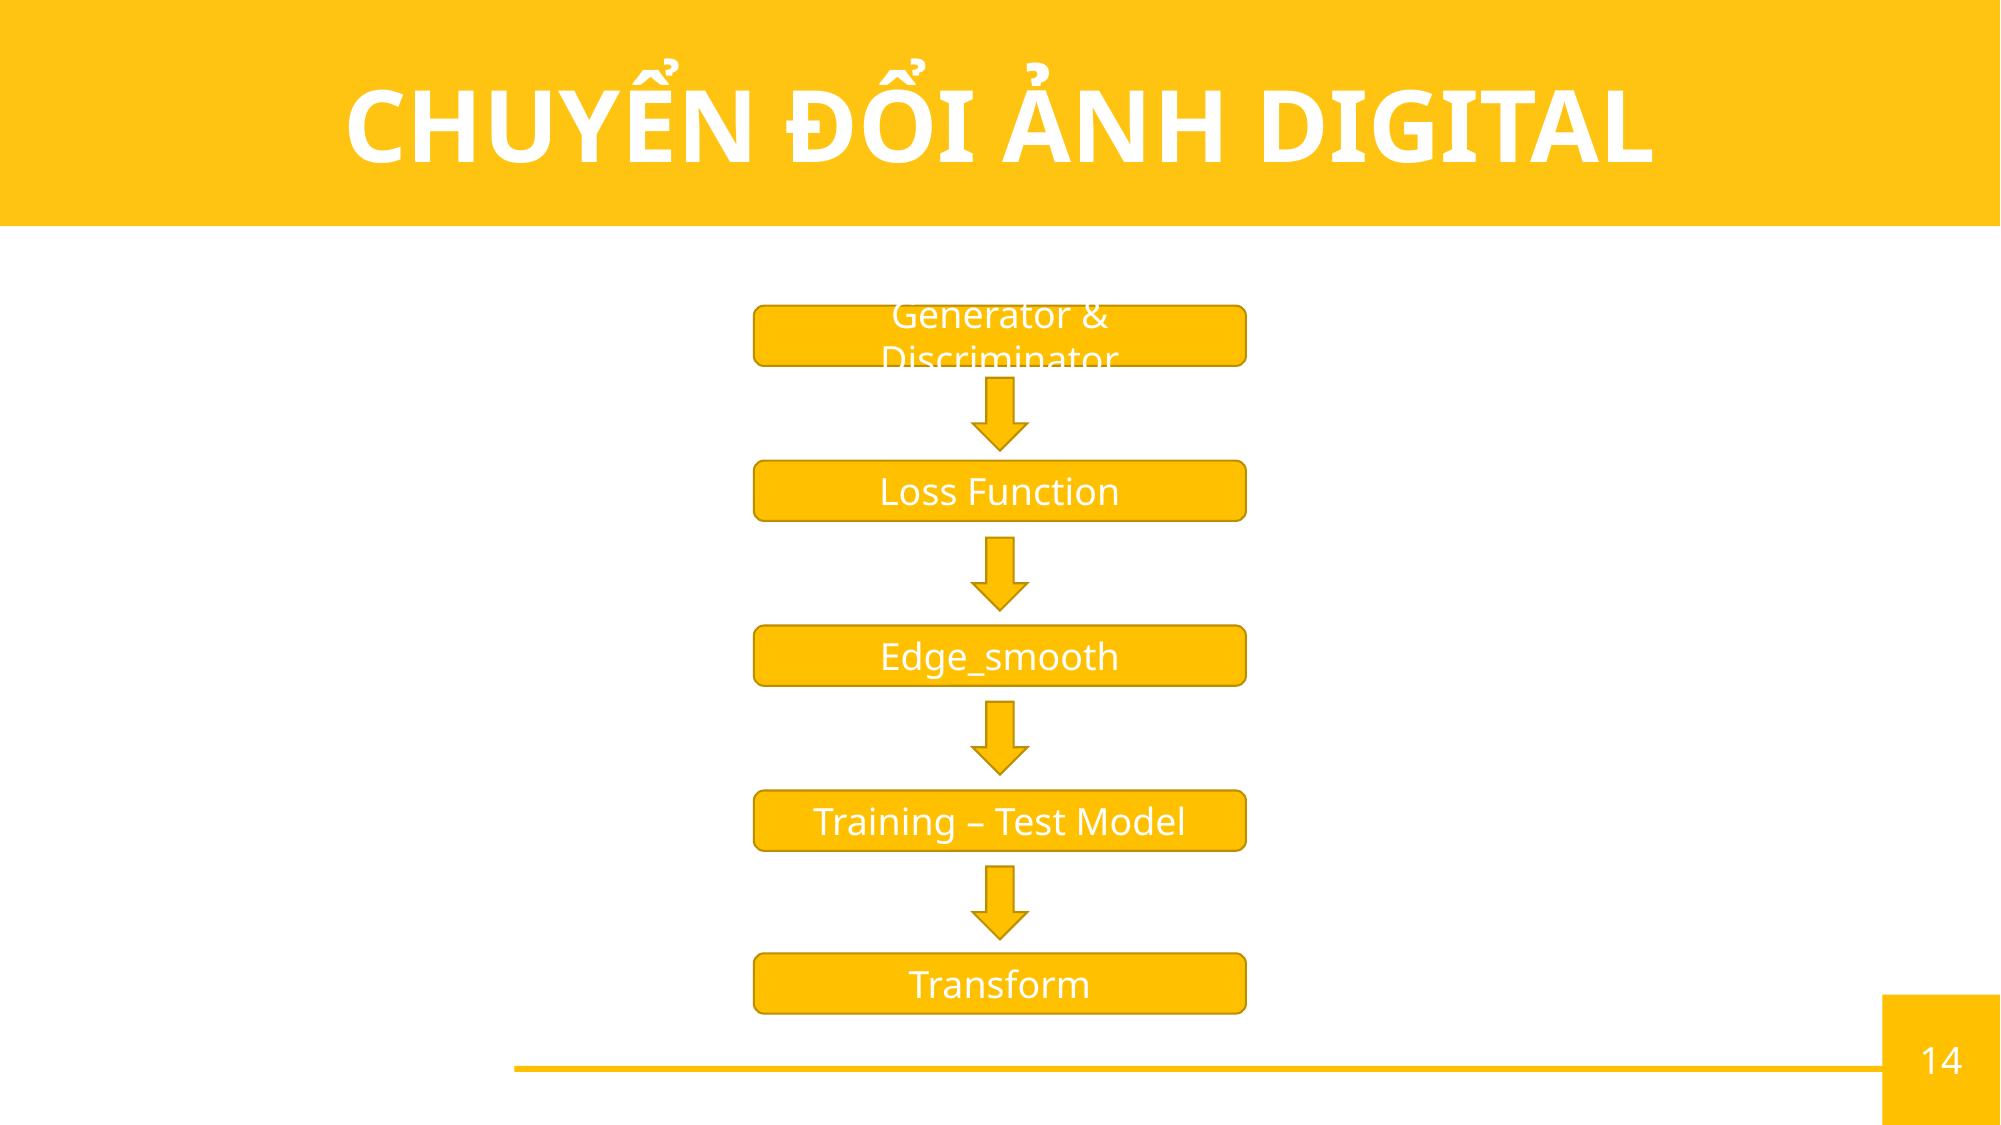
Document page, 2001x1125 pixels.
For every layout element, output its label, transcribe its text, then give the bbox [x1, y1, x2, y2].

text_box [970, 865, 1030, 941]
text_box [0, 0, 2000, 227]
text_box [970, 536, 1030, 613]
text_box CHUYỂN ĐỔI ẢNH DIGITAL [328, 54, 1672, 190]
text_box [970, 376, 1030, 453]
text_box Edge_smooth [752, 624, 1247, 687]
text_box Loss Function [752, 459, 1247, 522]
text_box Generator & Discriminator [752, 304, 1247, 367]
text_box [970, 700, 1030, 777]
text_box Training – Test Model [752, 789, 1247, 852]
text_box Transform [752, 952, 1247, 1015]
